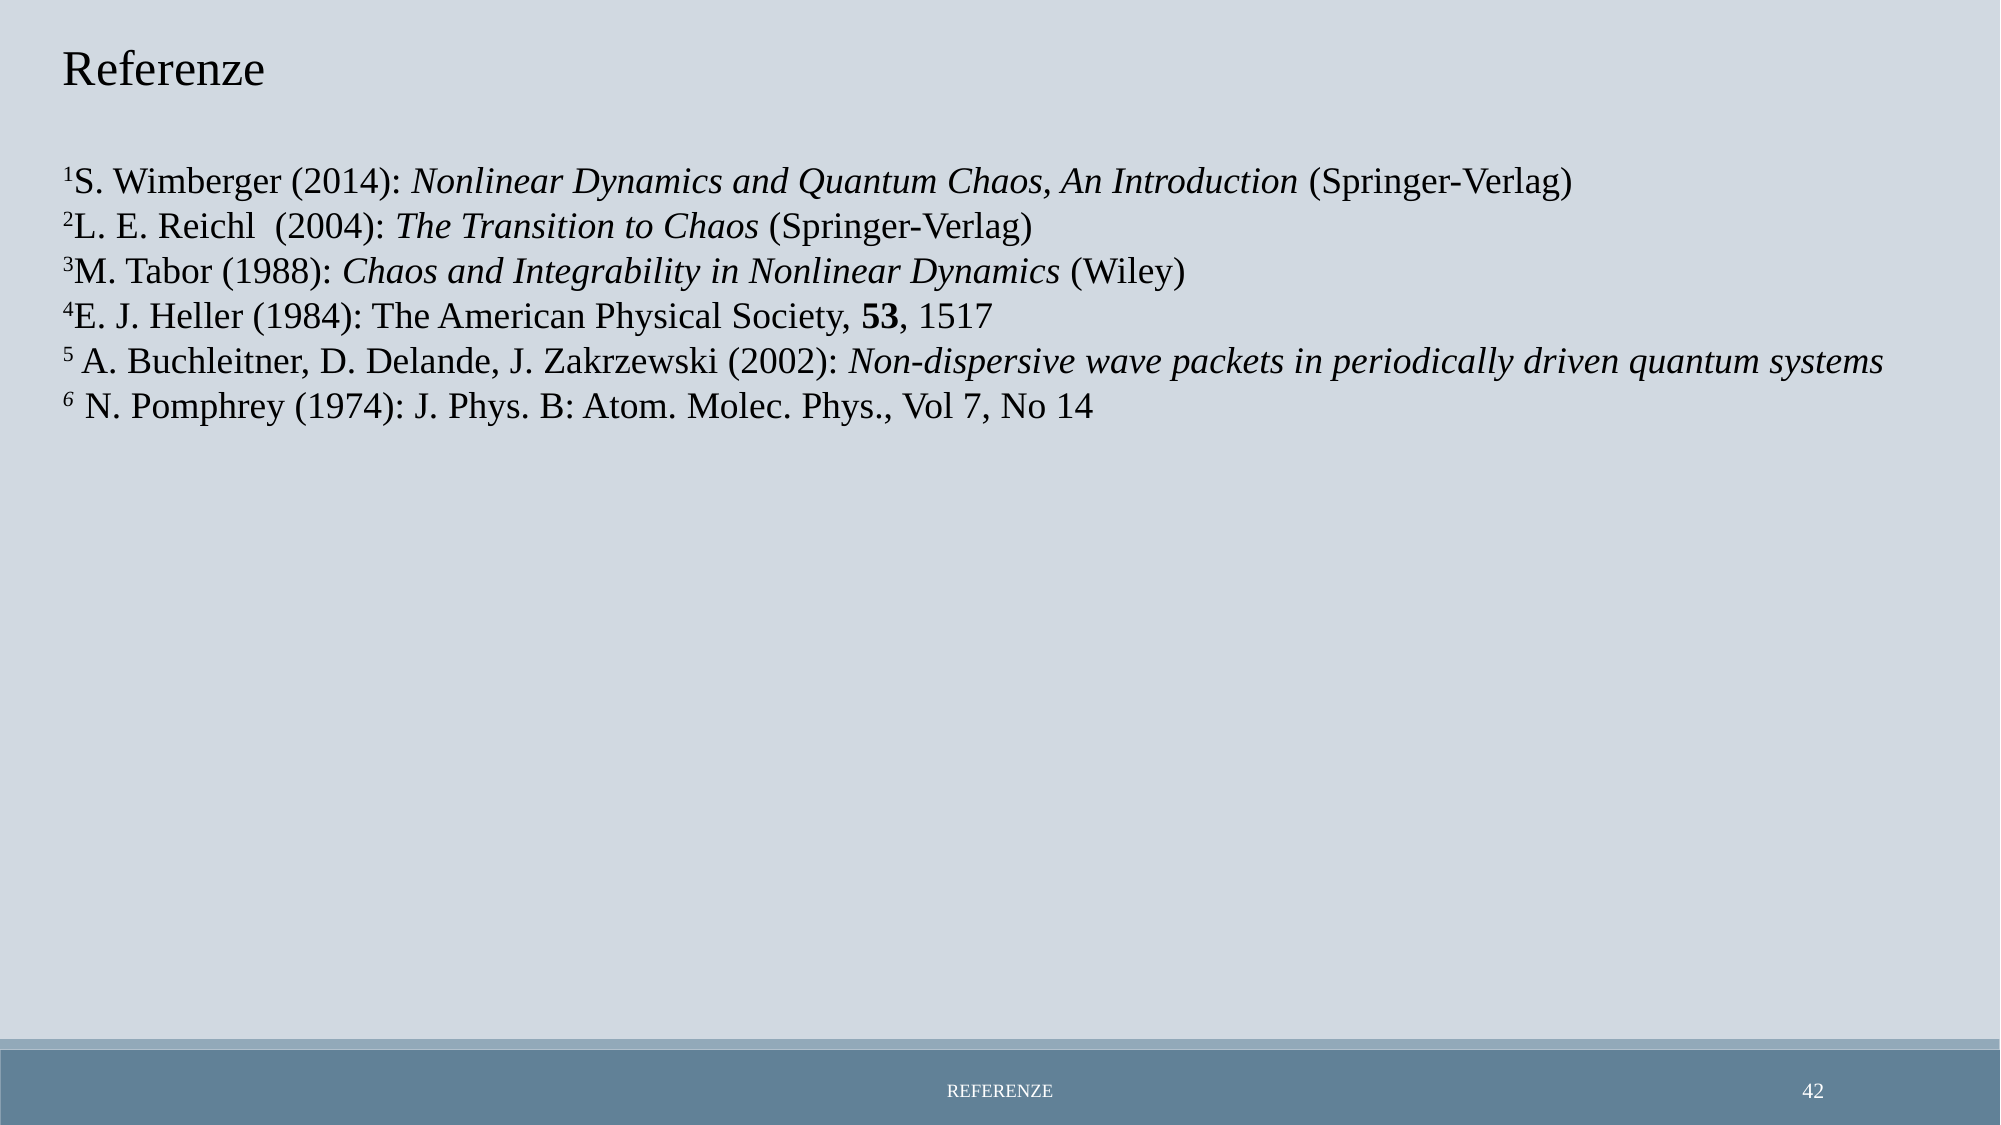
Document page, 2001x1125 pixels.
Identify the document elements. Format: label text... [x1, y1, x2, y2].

text_box Referenze 1S. Wimberger (2014): Nonlinear Dynamics and Quantum Chaos, An Introduction (Springer-Verlag) 2L. E. Reichl (2004): The Transition to Chaos (Springer-Verlag) 3M. Tabor (1988): Chaos and Integrability in Nonlinear Dynamics (Wiley) 4E. J. Heller (1984): The American Physical Society, 53, 1517 5 A. Buchleitner, D. Delande, J. Zakrzewski (2002): Non-dispersive wave packets in periodically driven quantum systems 6 N. Pomphrey (1974): J. Phys. B: Atom. Molec. Phys., Vol 7, No 14 [48, 28, 2000, 478]
footer Referenze [604, 1059, 1396, 1120]
slide_number 42 [1624, 1059, 1840, 1120]
